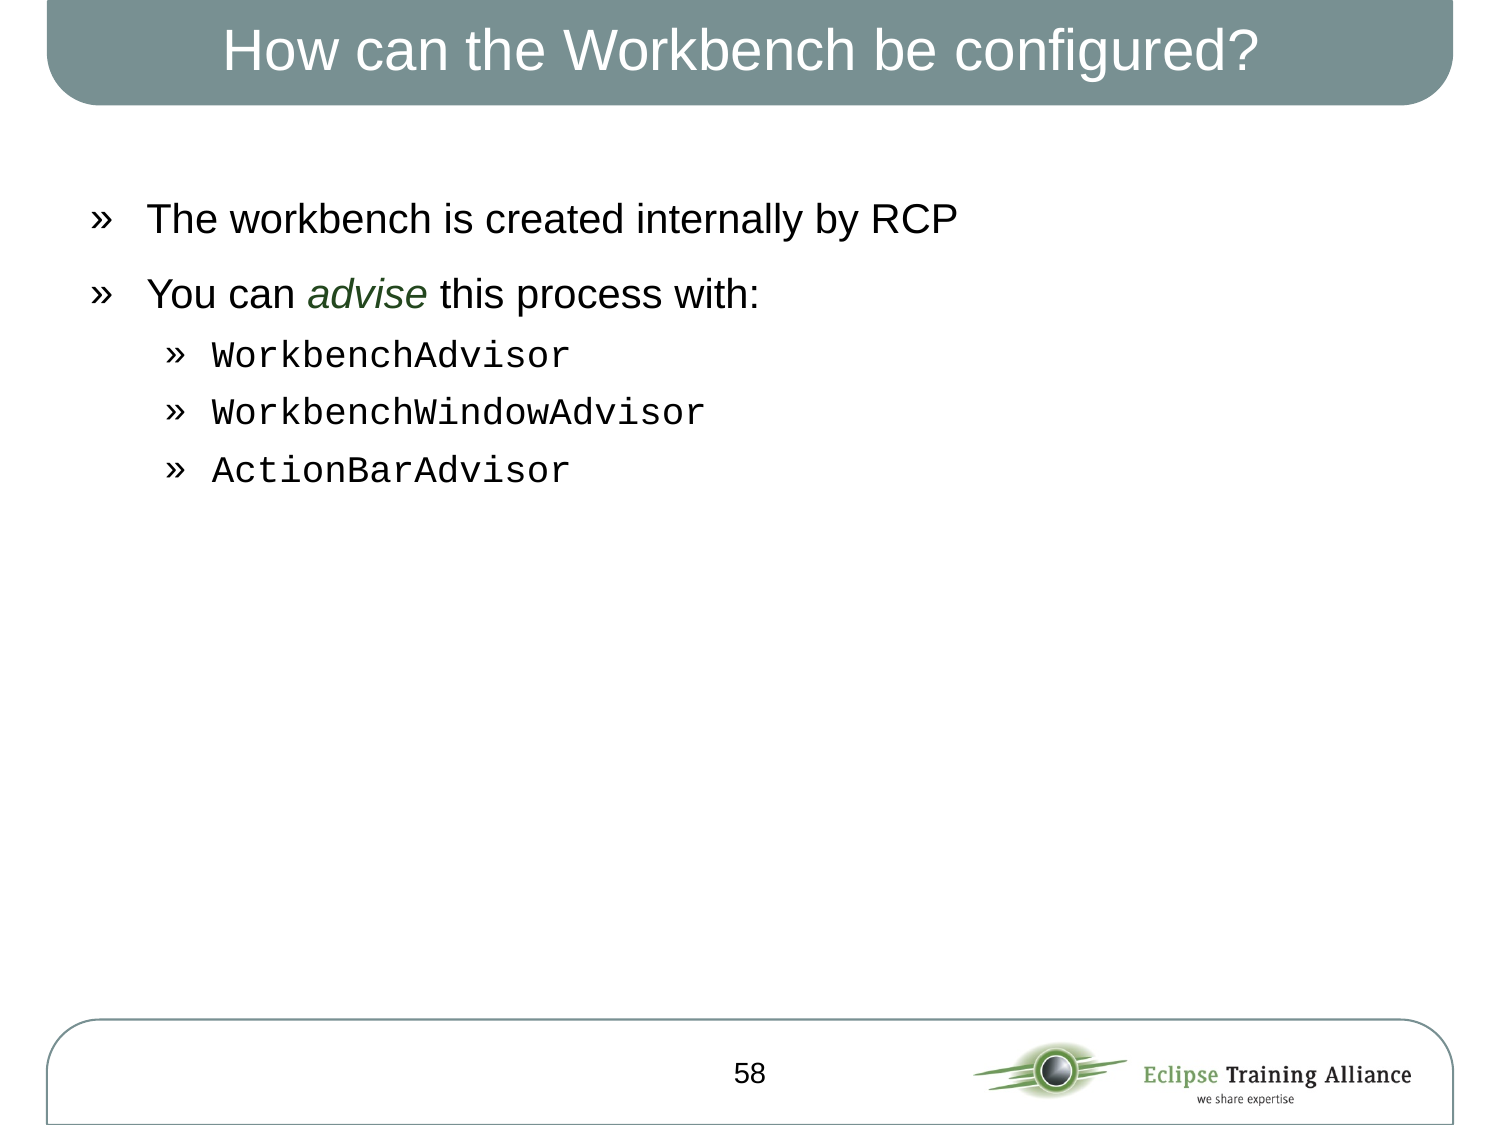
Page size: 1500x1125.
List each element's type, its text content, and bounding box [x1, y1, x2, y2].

list The workbench is created internally by RCP You can advise this process with: WorkbenchAdvisor WorkbenchWindowAdvisor ActionBarAdvisor [75, 184, 1425, 1000]
picture [973, 1038, 1411, 1106]
title How can the Workbench be configured? [82, 0, 1418, 94]
